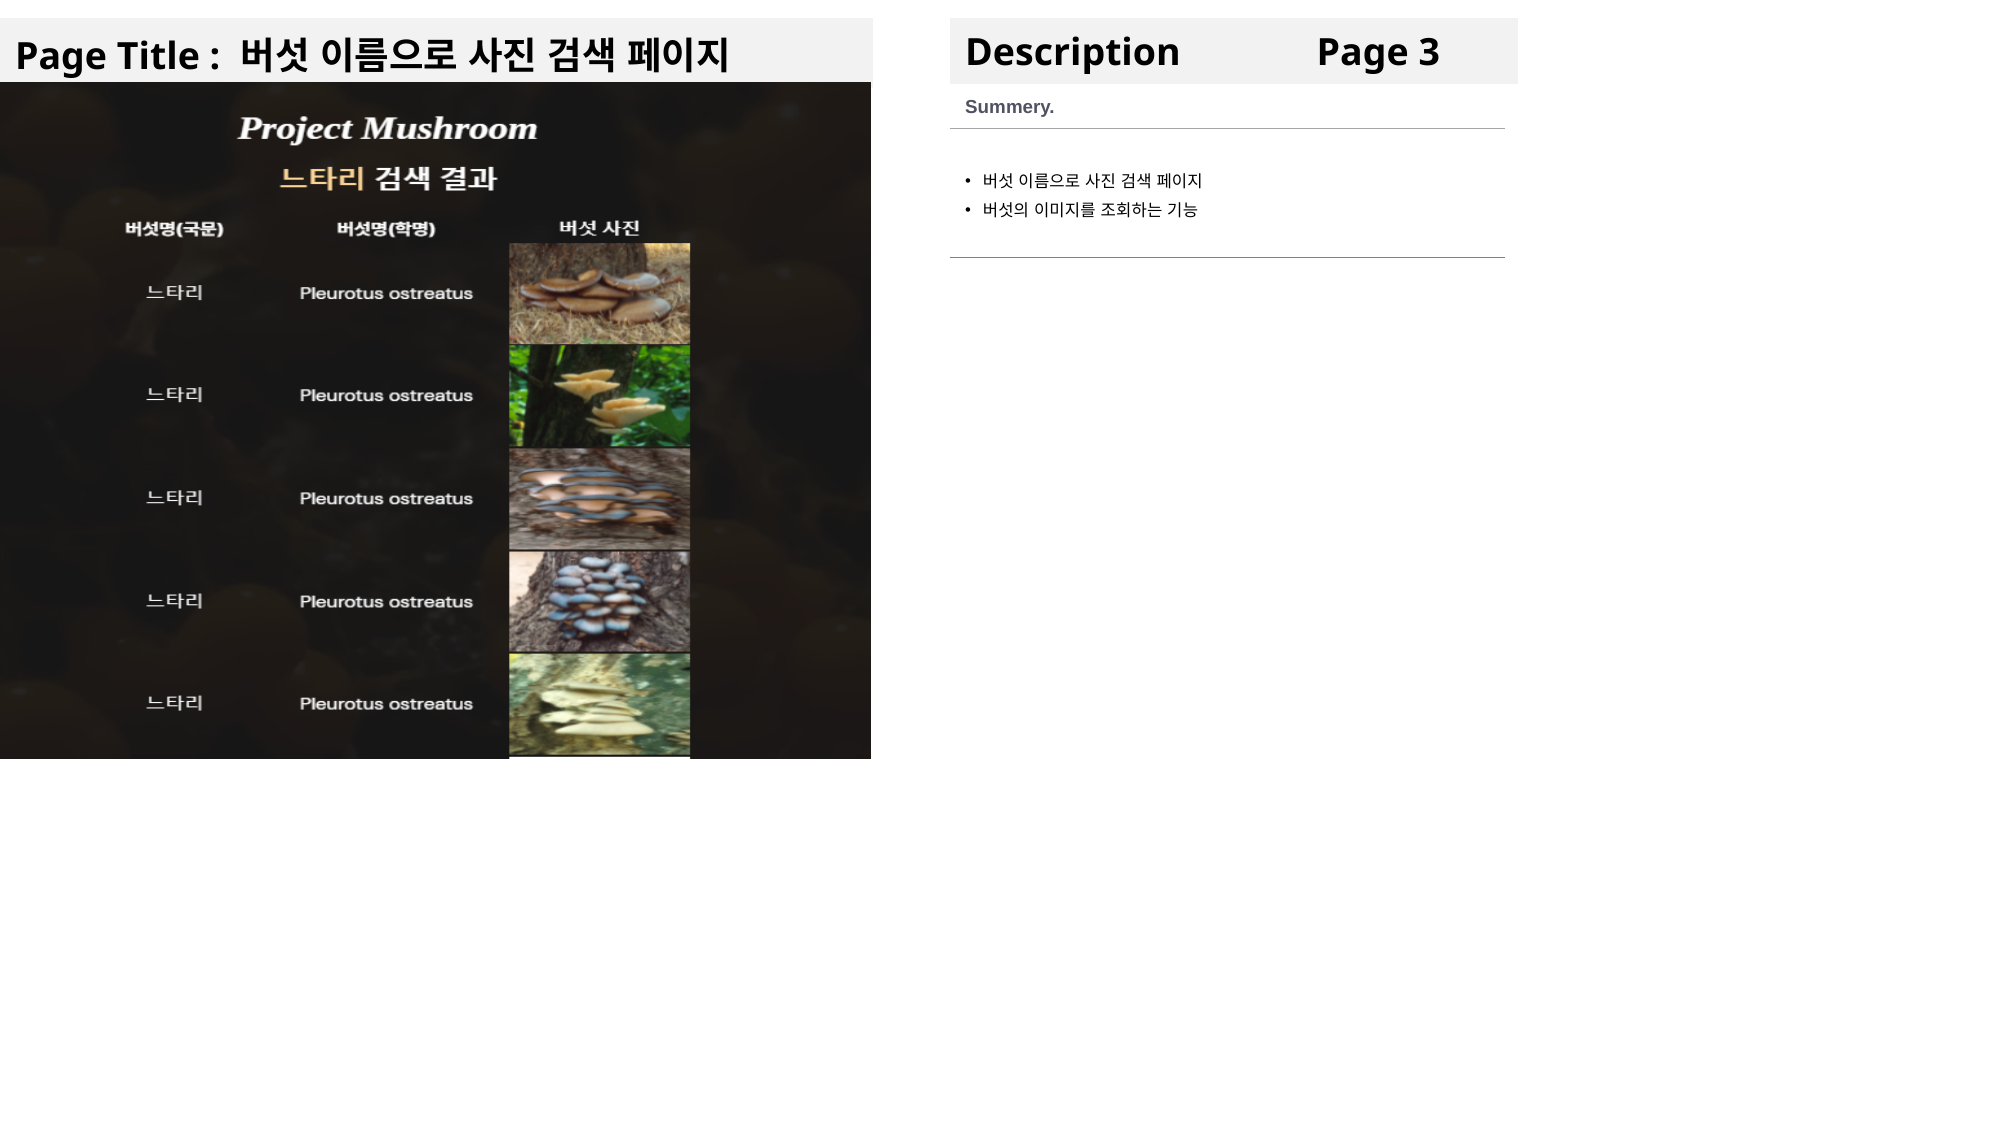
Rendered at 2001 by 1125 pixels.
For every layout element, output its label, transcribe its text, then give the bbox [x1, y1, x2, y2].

table_header Description [950, 18, 1302, 84]
table_header Page 3 [1302, 18, 1518, 84]
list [0, 82, 871, 759]
table_header Page Title : 버섯 이름으로 사진 검색 페이지 [0, 18, 873, 88]
table_cell 버섯 이름으로 사진 검색 페이지 버섯의 이미지를 조회하는 기능 [950, 129, 1505, 257]
table_header Summery. [950, 86, 1505, 128]
